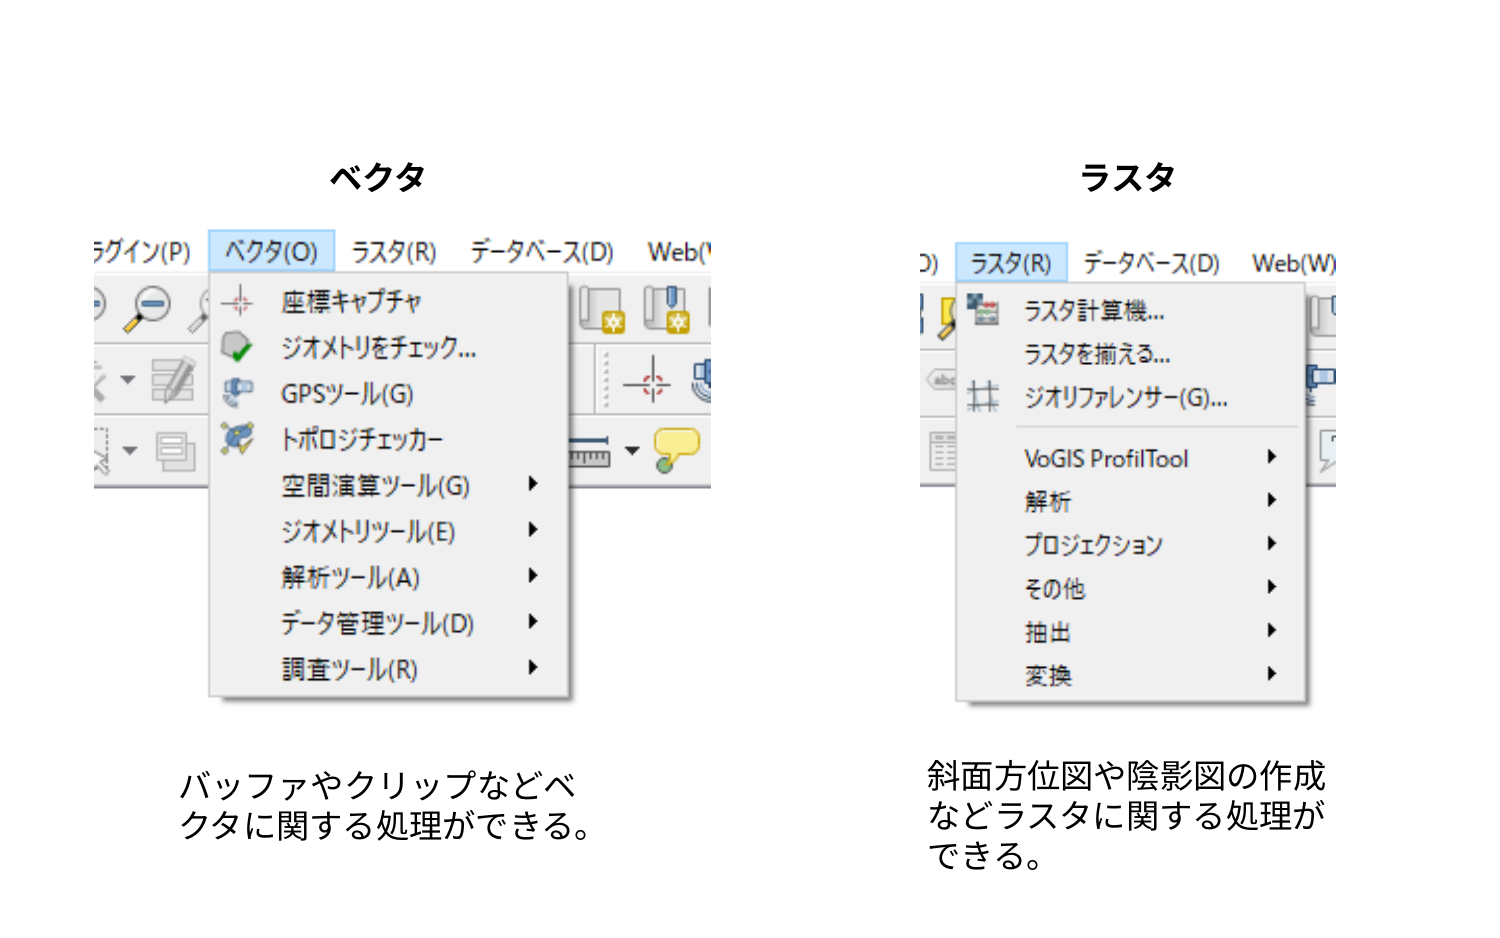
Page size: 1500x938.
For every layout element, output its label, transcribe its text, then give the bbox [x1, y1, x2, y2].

picture [920, 215, 1336, 734]
text_box ベクタ [314, 149, 443, 182]
picture [94, 182, 711, 748]
text_box バッファやクリップなどベクタに関する処理ができる。 [163, 758, 595, 853]
text_box ラスタ [1064, 149, 1193, 205]
text_box 斜面方位図や陰影図の作成などラスタに関する処理ができる。 [912, 747, 1344, 883]
